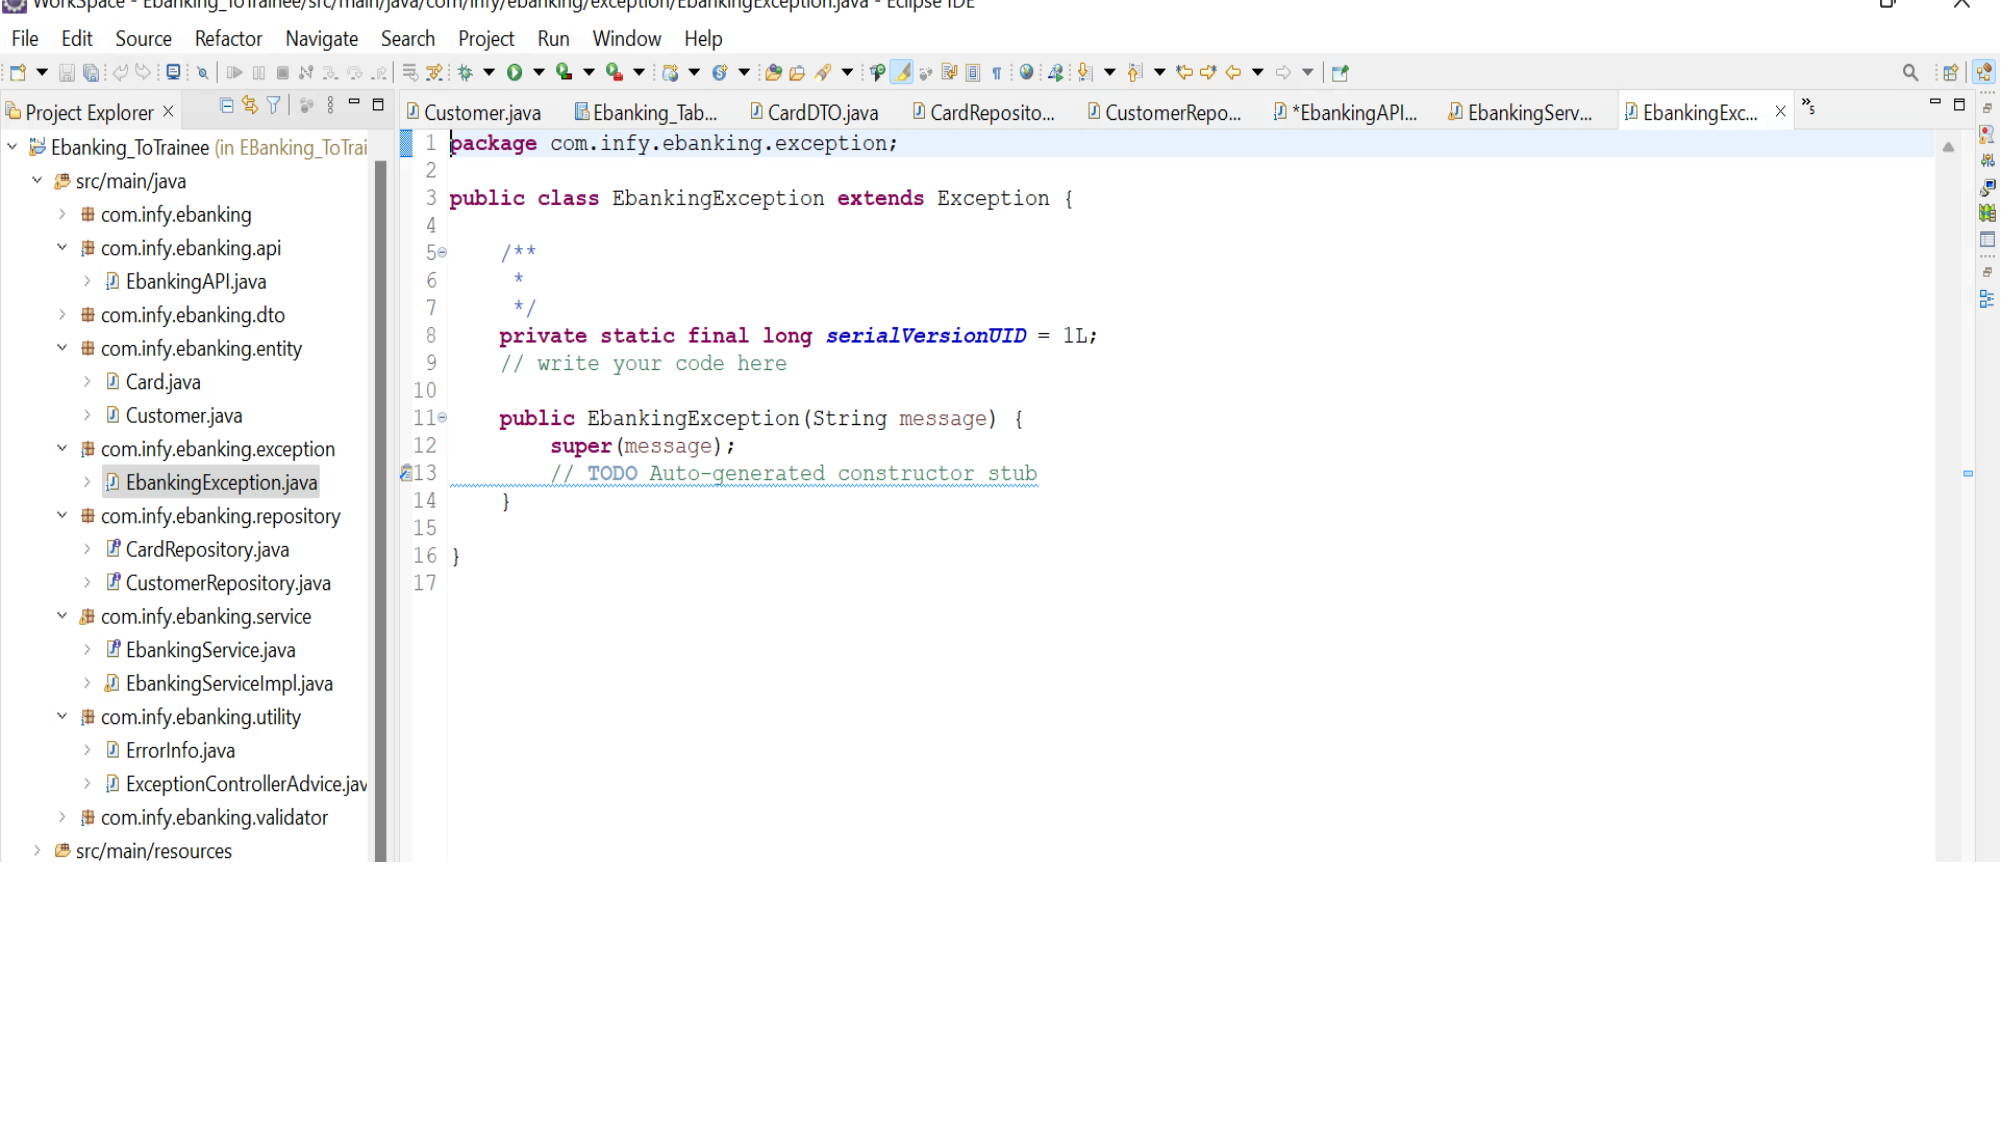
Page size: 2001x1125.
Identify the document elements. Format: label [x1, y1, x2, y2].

picture [0, 0, 2000, 863]
